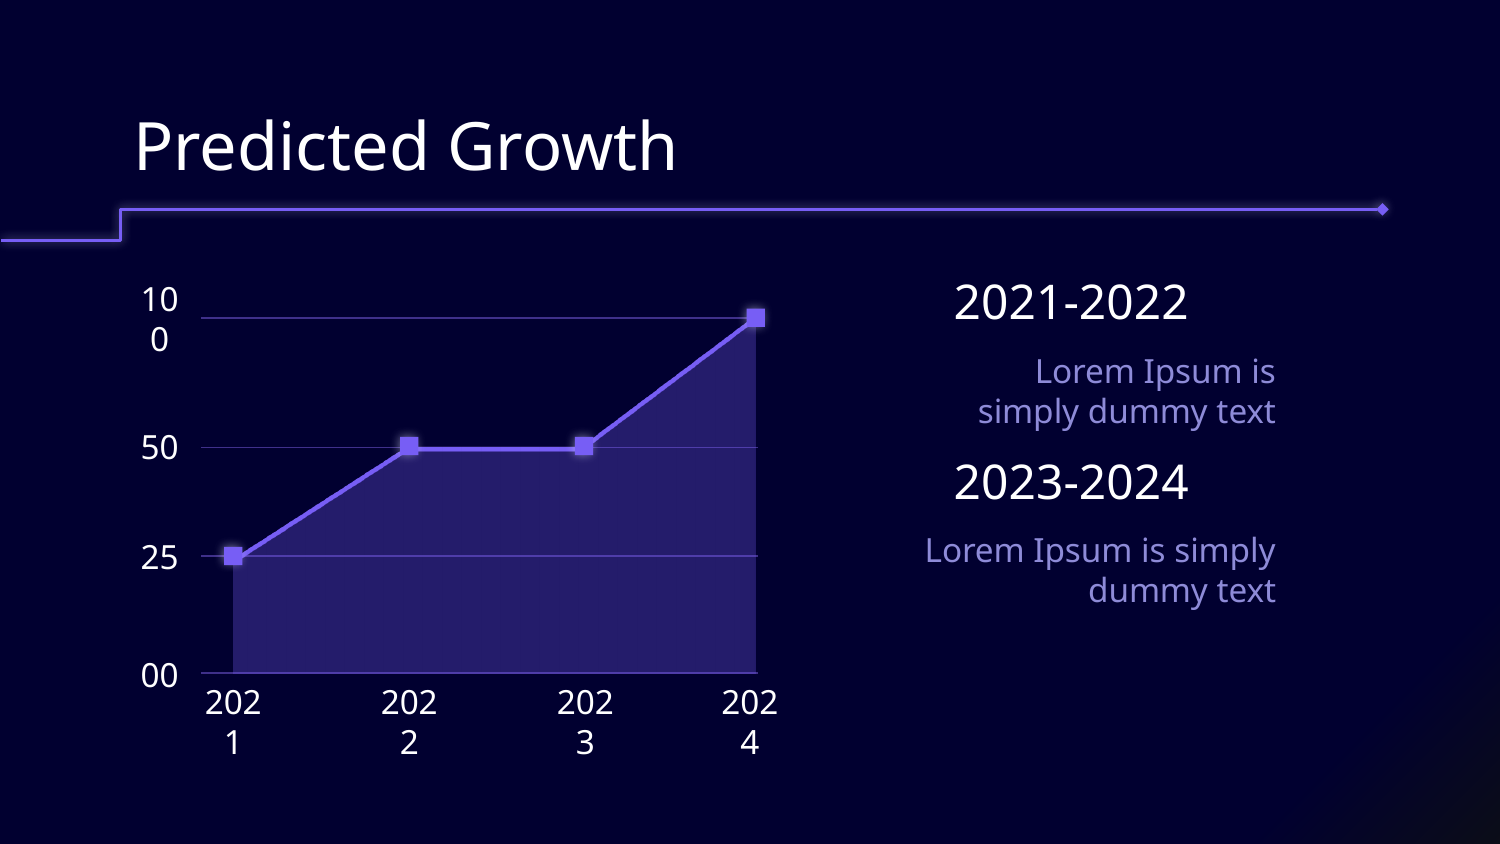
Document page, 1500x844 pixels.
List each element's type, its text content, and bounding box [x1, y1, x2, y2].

subtitle 25 [118, 521, 202, 591]
subtitle Lorem Ipsum is simply dummy text [942, 329, 1292, 452]
picture [230, 269, 774, 679]
subtitle 50 [118, 411, 202, 481]
subtitle 2023-2024 [938, 445, 1382, 515]
subtitle 2021 [180, 686, 286, 756]
subtitle 2024 [697, 686, 803, 756]
subtitle 2021-2022 [938, 265, 1382, 335]
subtitle Lorem Ipsum is simply dummy text [848, 513, 1292, 626]
subtitle 2023 [532, 686, 638, 756]
subtitle 00 [118, 640, 202, 709]
subtitle 2022 [356, 686, 462, 756]
subtitle 100 [118, 283, 202, 353]
title Predicted Growth [118, 88, 1382, 183]
